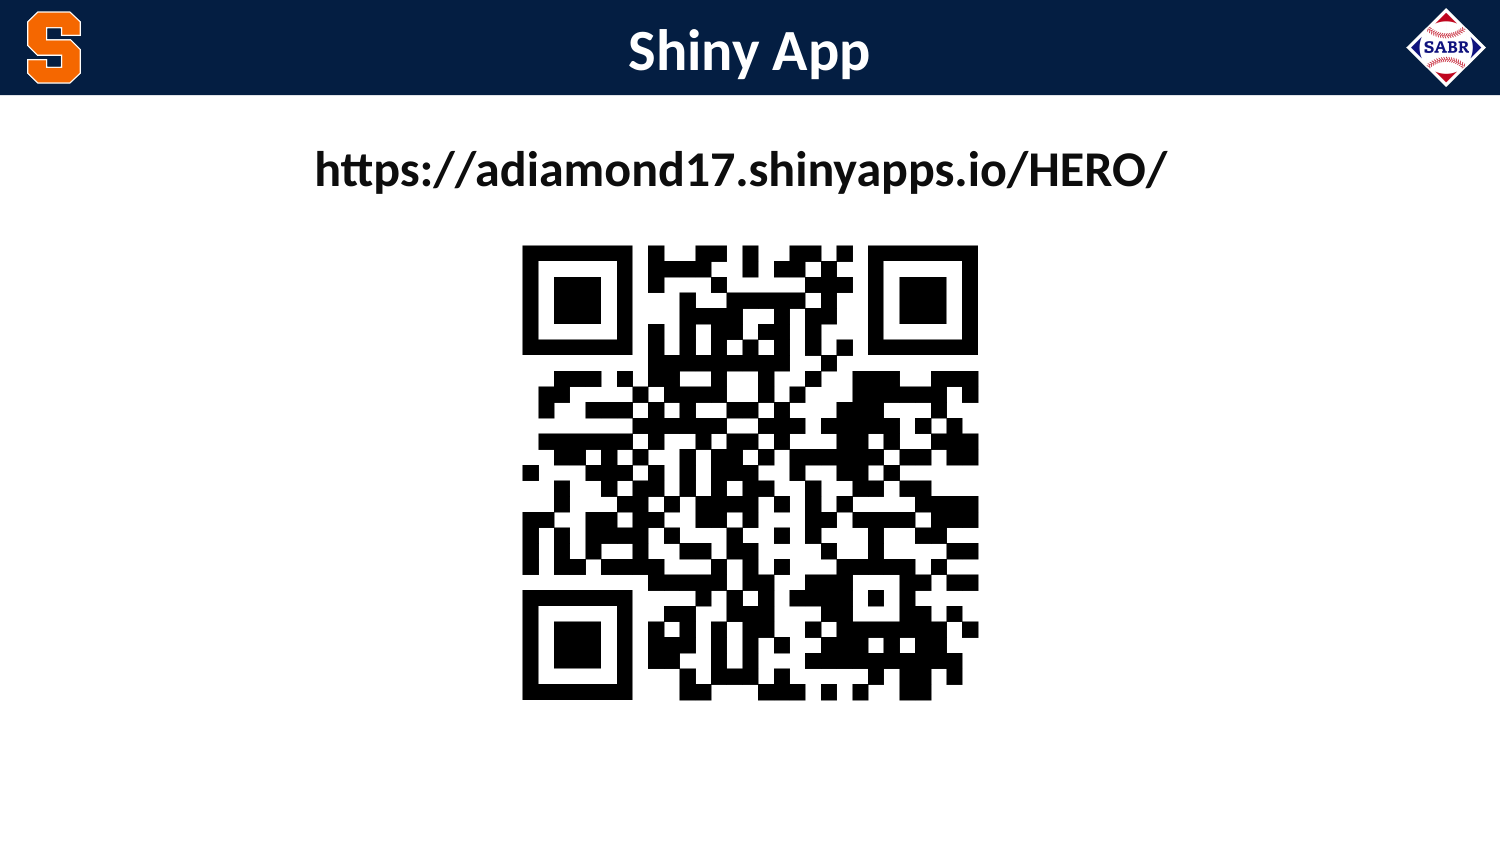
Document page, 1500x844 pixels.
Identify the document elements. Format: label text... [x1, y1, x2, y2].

picture [14, 7, 94, 88]
text_box [1392, 0, 1500, 96]
picture [491, 214, 1009, 731]
text_box https://adiamond17.shinyapps.io/HERO/ [99, 121, 1383, 217]
picture [1406, 7, 1486, 88]
text_box [0, 0, 108, 96]
text_box Shiny App [108, 0, 1392, 96]
